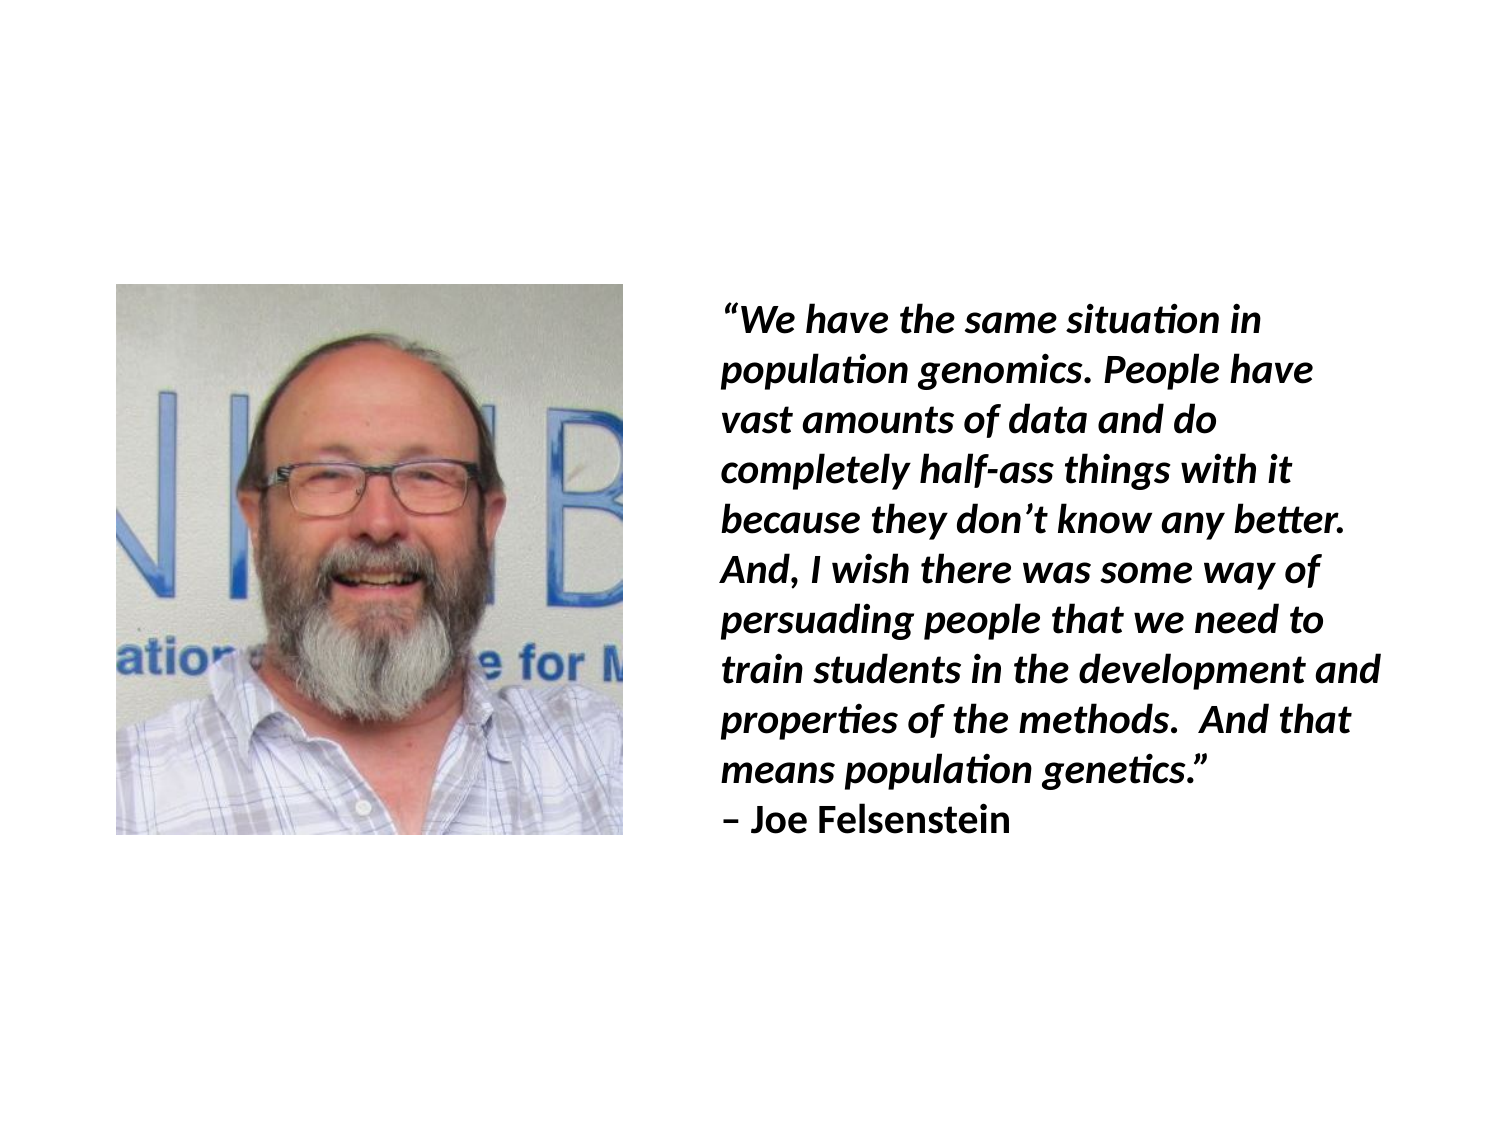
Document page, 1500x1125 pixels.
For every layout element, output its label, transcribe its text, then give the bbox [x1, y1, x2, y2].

text_box “We have the same situation in population genomics. People have vast amounts of data and do completely half-ass things with it because they don’t know any better. And, I wish there was some way of persuading people that we need to train students in the development and properties of the methods. And that means population genetics.” – Joe Felsenstein [705, 284, 1403, 850]
picture [116, 283, 623, 835]
